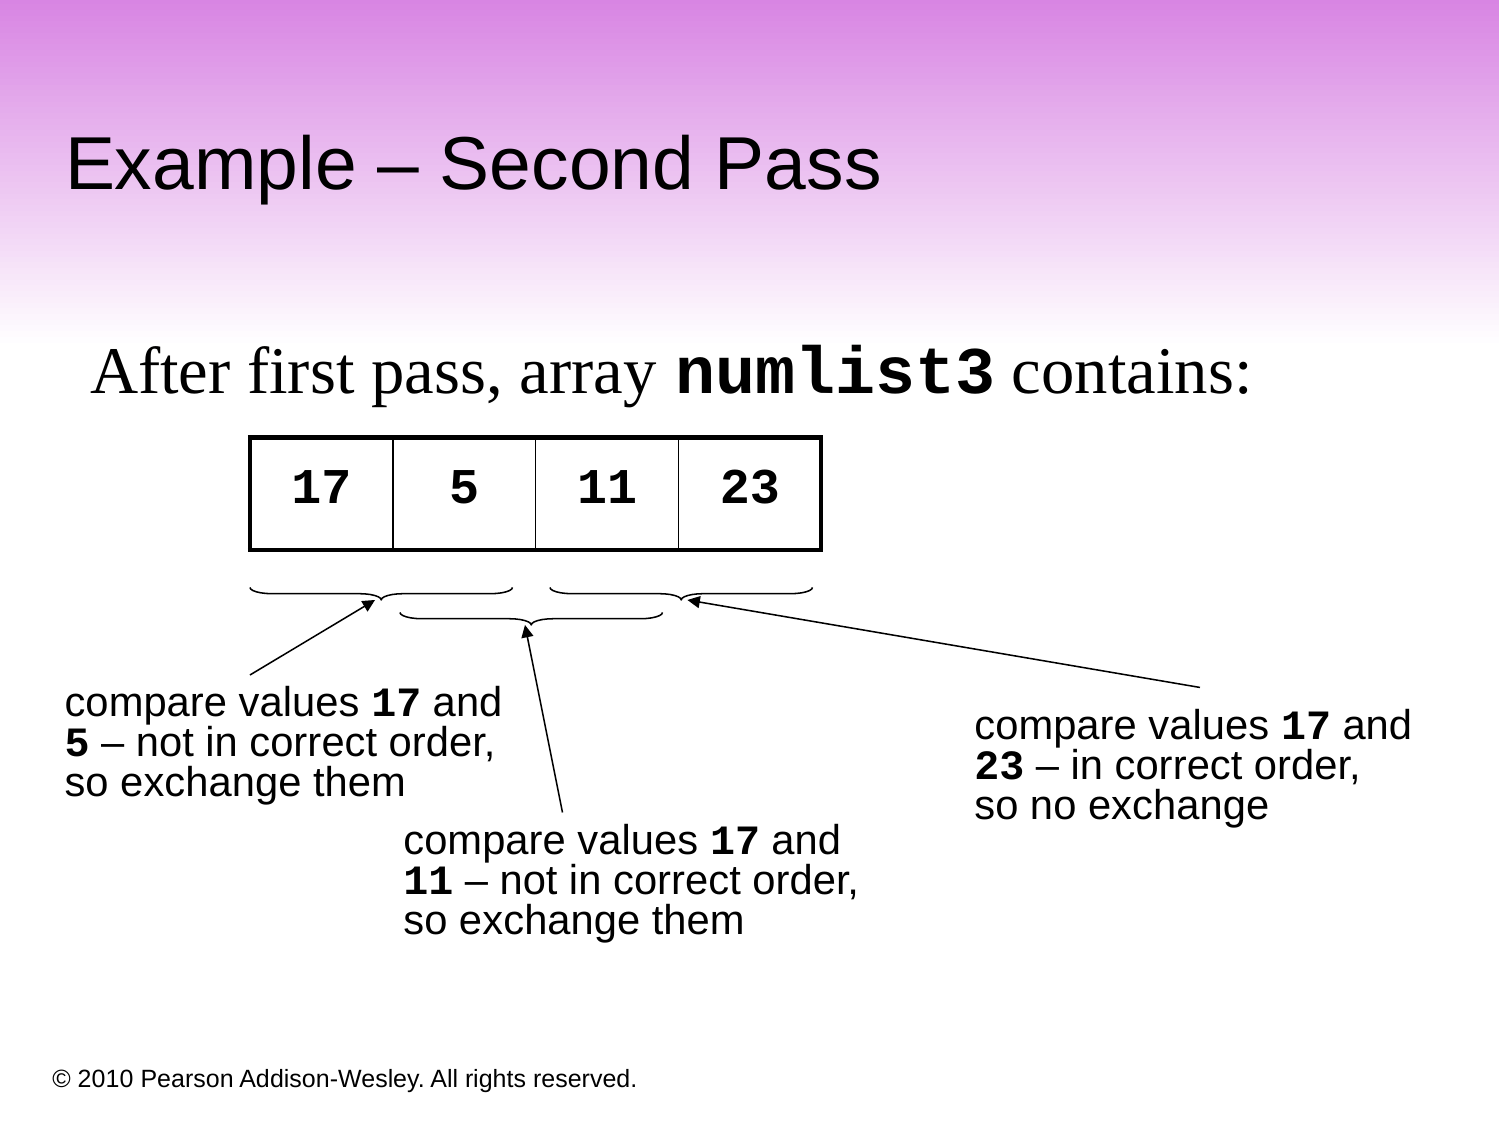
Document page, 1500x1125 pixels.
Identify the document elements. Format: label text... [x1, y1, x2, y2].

table_header 5 [394, 440, 535, 548]
table_header 11 [536, 440, 678, 548]
text_box [521, 624, 563, 813]
text_box [549, 587, 813, 600]
table_header 17 [252, 440, 392, 548]
text_box [249, 587, 513, 600]
title Example – Second Pass [50, 49, 1463, 213]
text_box compare values 17 and 5 – not in correct order, so exchange them [49, 677, 529, 813]
list After first pass, array numlist3 contains: [75, 319, 1438, 934]
text_box compare values 17 and 11 – not in correct order, so exchange them [388, 815, 886, 950]
table_header 23 [679, 440, 819, 548]
text_box [399, 612, 663, 625]
text_box [249, 600, 376, 676]
text_box compare values 17 and 23 – in correct order, so no exchange [959, 699, 1428, 835]
text_box [687, 595, 1201, 688]
